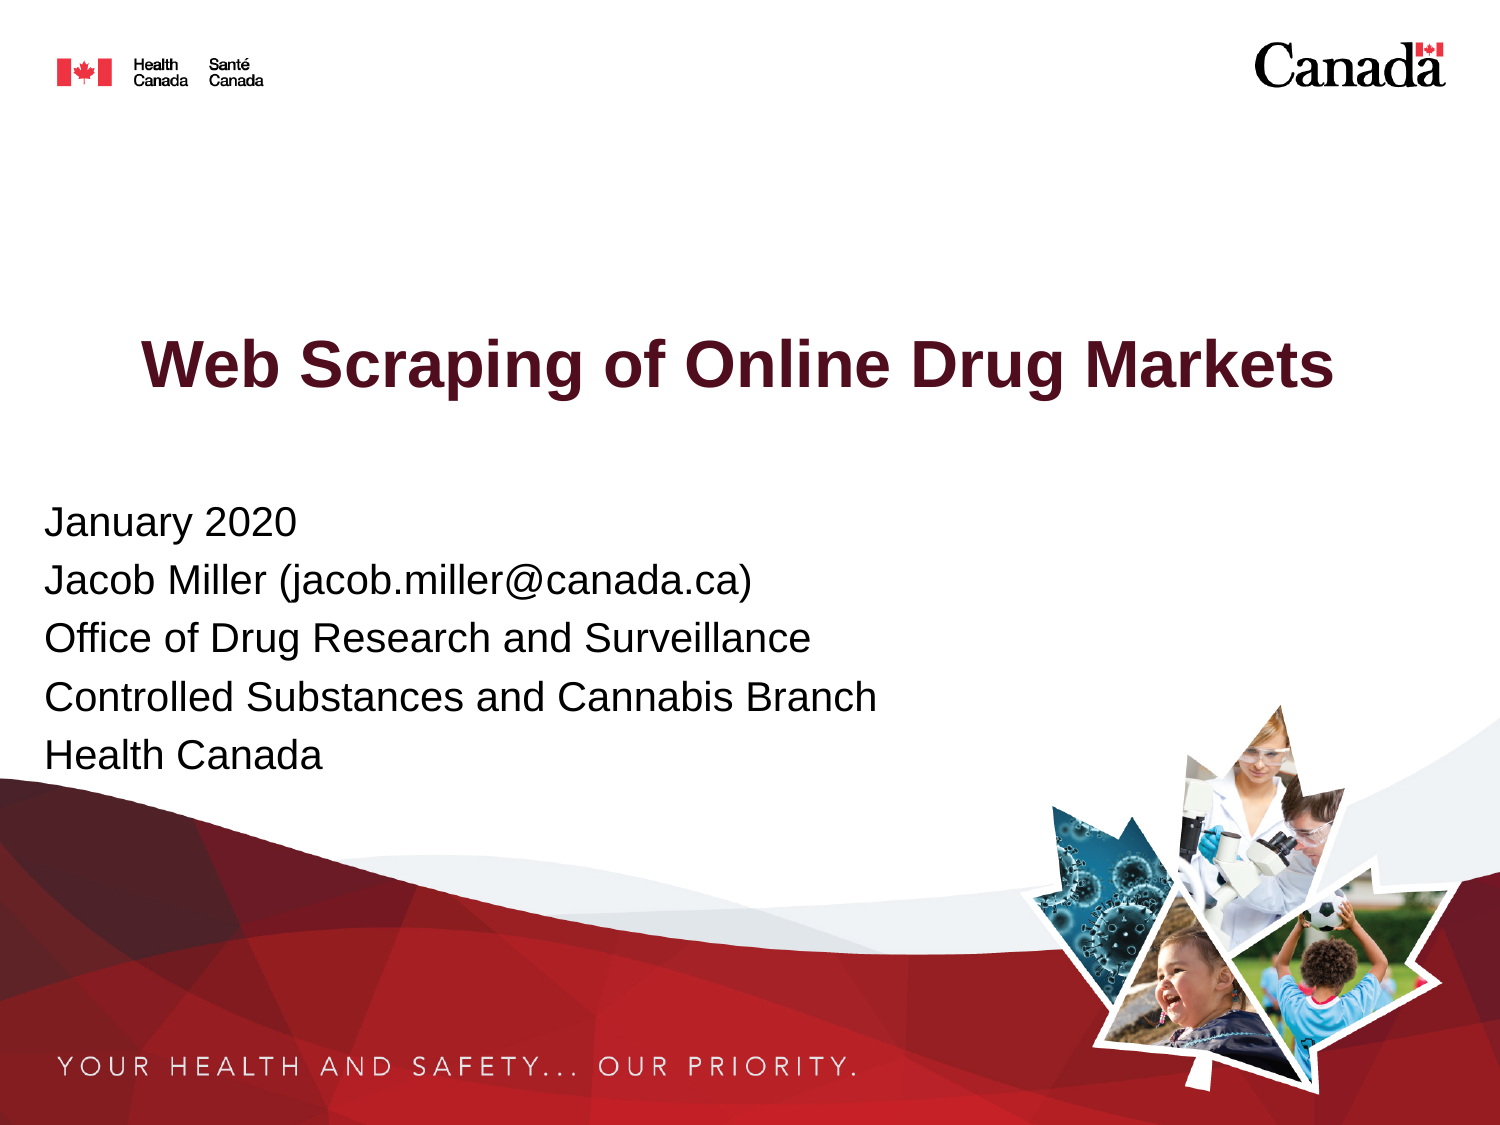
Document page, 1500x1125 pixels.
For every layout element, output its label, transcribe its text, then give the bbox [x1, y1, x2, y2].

title Web Scraping of Online Drug Markets [41, 173, 1437, 409]
subtitle January 2020 Jacob Miller (jacob.miller@canada.ca) Office of Drug Research and Surveillance Controlled Substances and Cannabis Branch Health Canada [29, 428, 1453, 733]
picture [0, 0, 1500, 1125]
